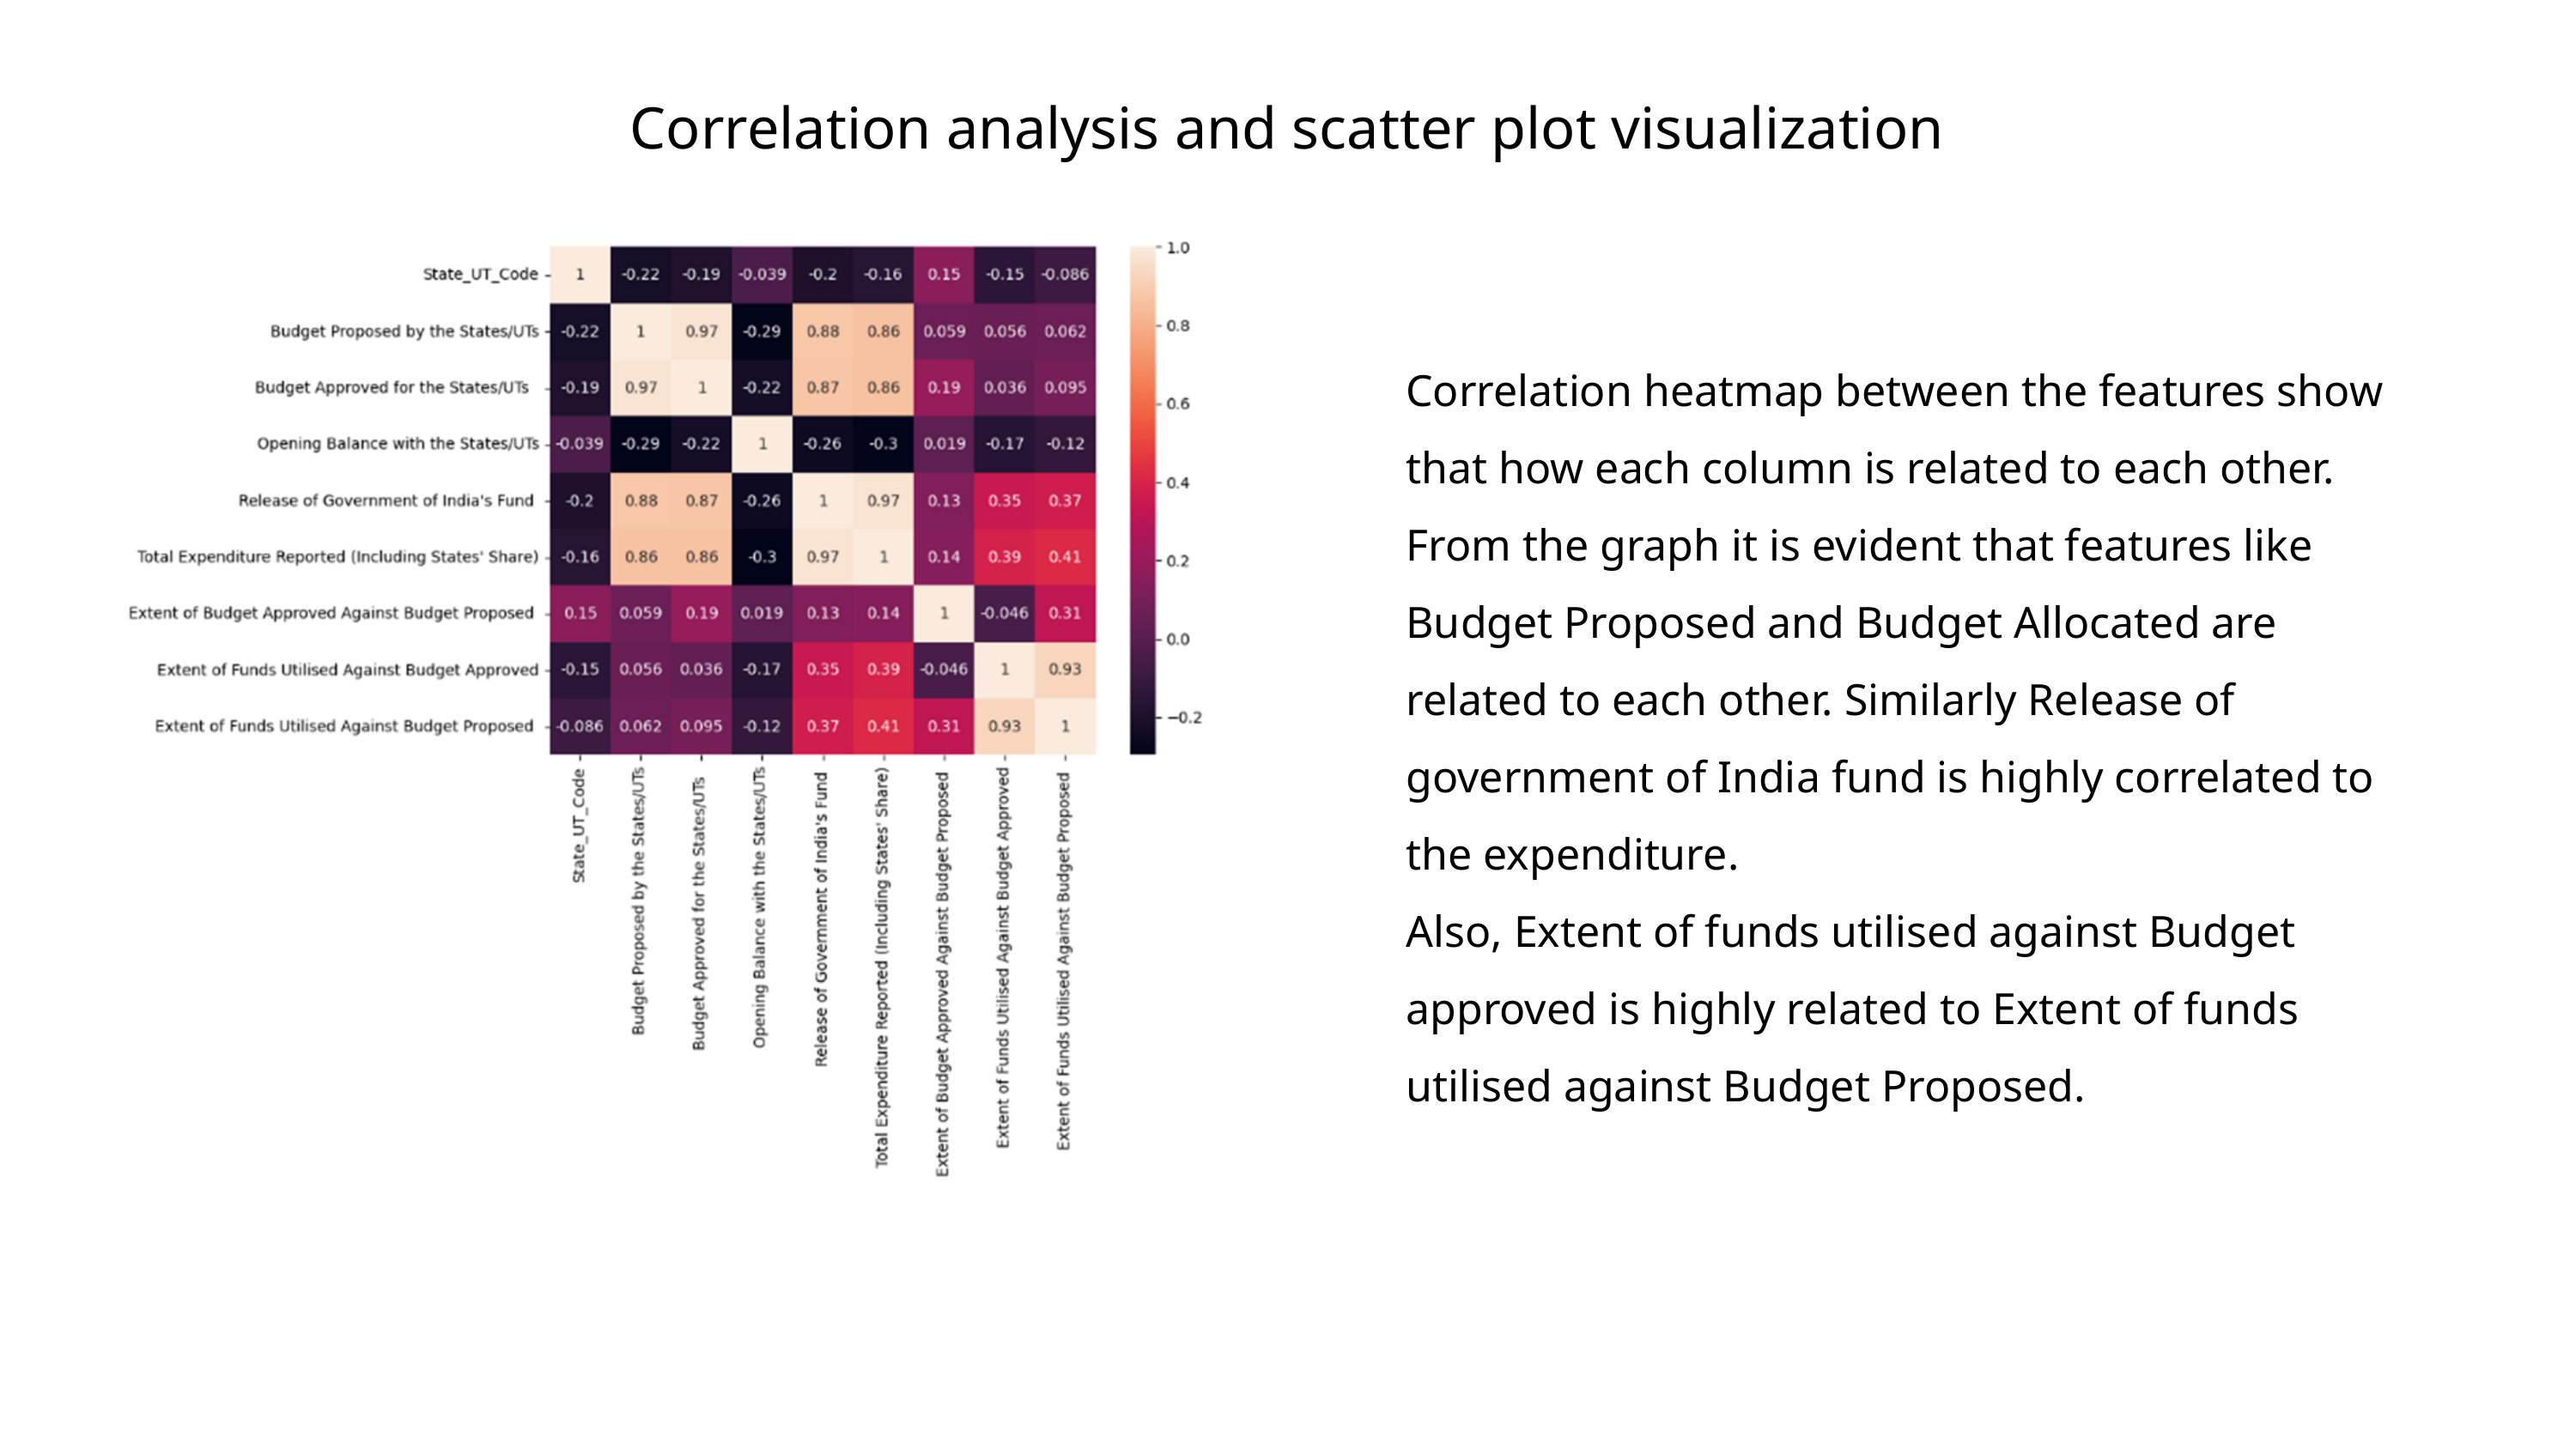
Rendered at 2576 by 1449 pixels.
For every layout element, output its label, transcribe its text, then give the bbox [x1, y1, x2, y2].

text_box Correlation analysis and scatter plot visualization [543, 79, 2033, 161]
text_box Correlation heatmap between the features show that how each column is related to each other. From the graph it is evident that features like Budget Proposed and Budget Allocated are related to each other. Similarly Release of government of India fund is highly correlated to the expenditure. Also, Extent of funds utilised against Budget approved is highly related to Extent of funds utilised against Budget Proposed. [1406, 337, 2415, 1111]
picture [118, 230, 1214, 1187]
